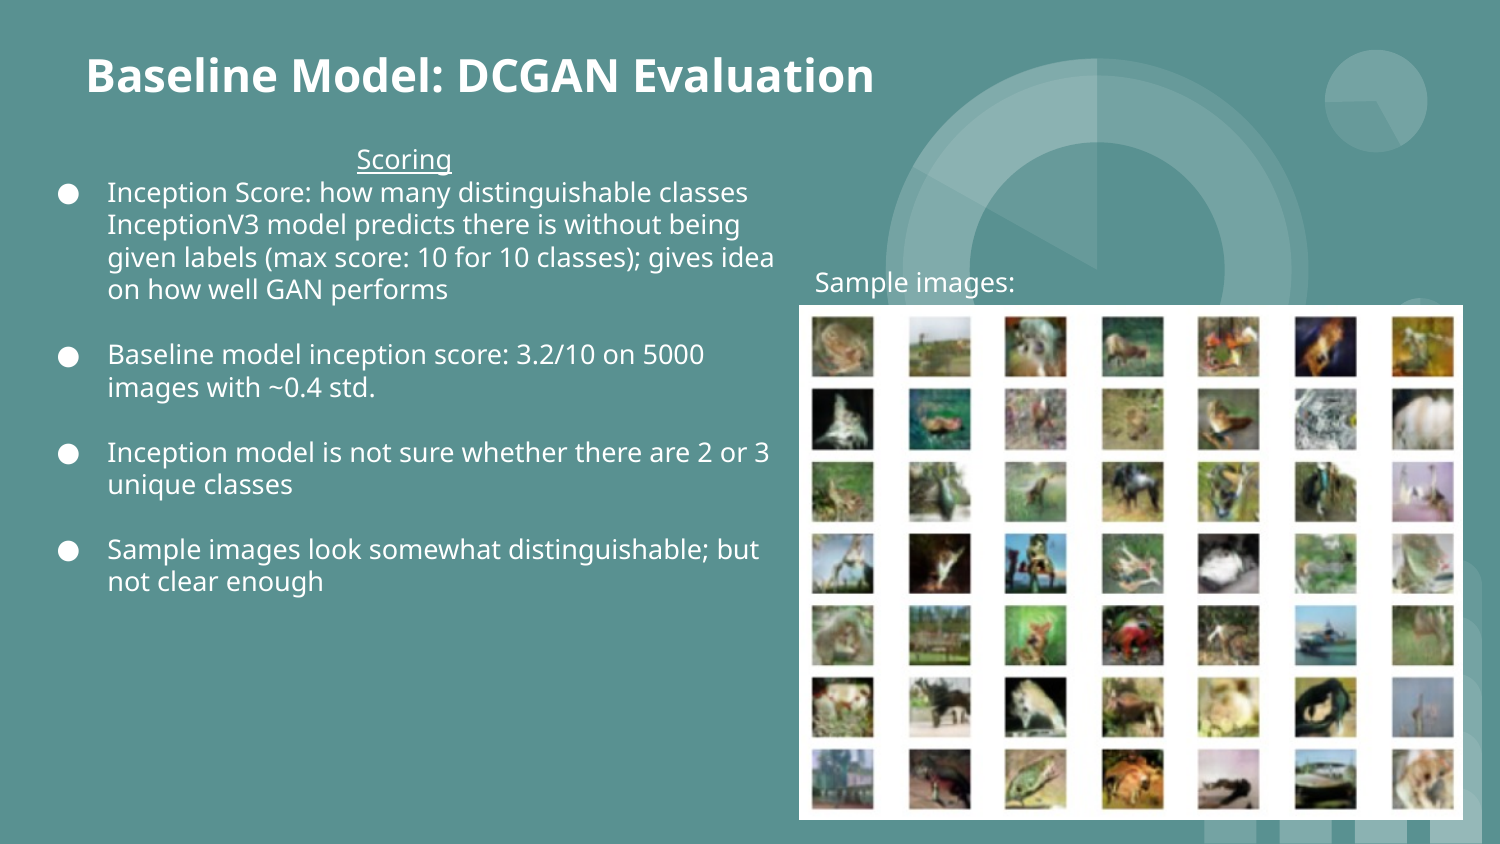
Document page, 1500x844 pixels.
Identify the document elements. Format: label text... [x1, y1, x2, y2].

text_box Sample images: [799, 250, 1475, 820]
title Baseline Model: DCGAN Evaluation [70, 29, 1397, 121]
text_box Scoring Inception Score: how many distinguishable classes InceptionV3 model predicts there is without being given labels (max score: 10 for 10 classes); gives idea on how well GAN performs Baseline model inception score: 3.2/10 on 5000 images with ~0.4 std. Inception model is not sure whether there are 2 or 3 unique classes Sample images look somewhat distinguishable; but not clear enough [17, 127, 791, 817]
picture [799, 304, 1464, 820]
